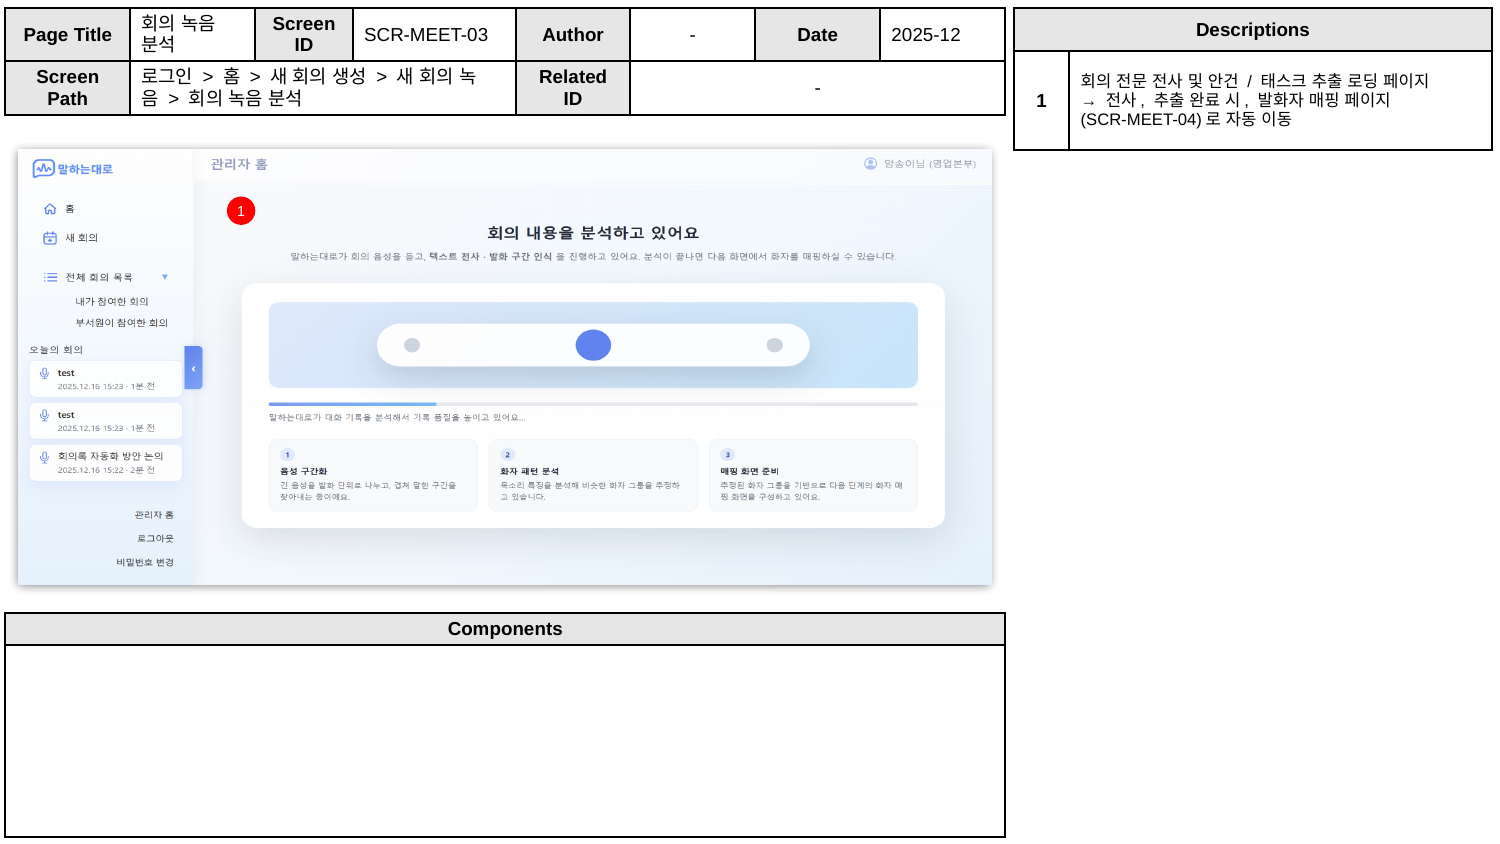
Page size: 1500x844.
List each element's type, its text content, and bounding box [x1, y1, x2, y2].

table_header Descriptions [1015, 9, 1491, 50]
table_header 회의 녹음 분석 [131, 9, 254, 60]
table_header Author [517, 9, 629, 60]
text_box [18, 148, 992, 585]
table_header Screen ID [256, 9, 352, 60]
table_cell - [631, 62, 1004, 114]
table_header Page Title [6, 9, 129, 60]
table_header Date [756, 9, 879, 60]
table_header Components [6, 614, 1004, 644]
table_cell Screen Path [6, 62, 129, 114]
table_header SCR-MEET-03 [354, 9, 515, 60]
table_cell [6, 646, 1004, 836]
table_header - [631, 9, 754, 60]
table_header 2025-12 [881, 9, 1004, 60]
table_cell 회의 전문 전사 및 안건 / 태스크 추출 로딩 페이지 → 전사, 추출 완료 시, 발화자 매핑 페이지 (SCR-MEET-04)로 자동 이동 [1070, 52, 1491, 149]
table_cell 로그인 > 홈 > 새 회의 생성 > 새 회의 녹음 > 회의 녹음 분석 [131, 62, 515, 114]
table_cell 1 [1015, 52, 1068, 149]
table_cell Related ID [517, 62, 629, 114]
